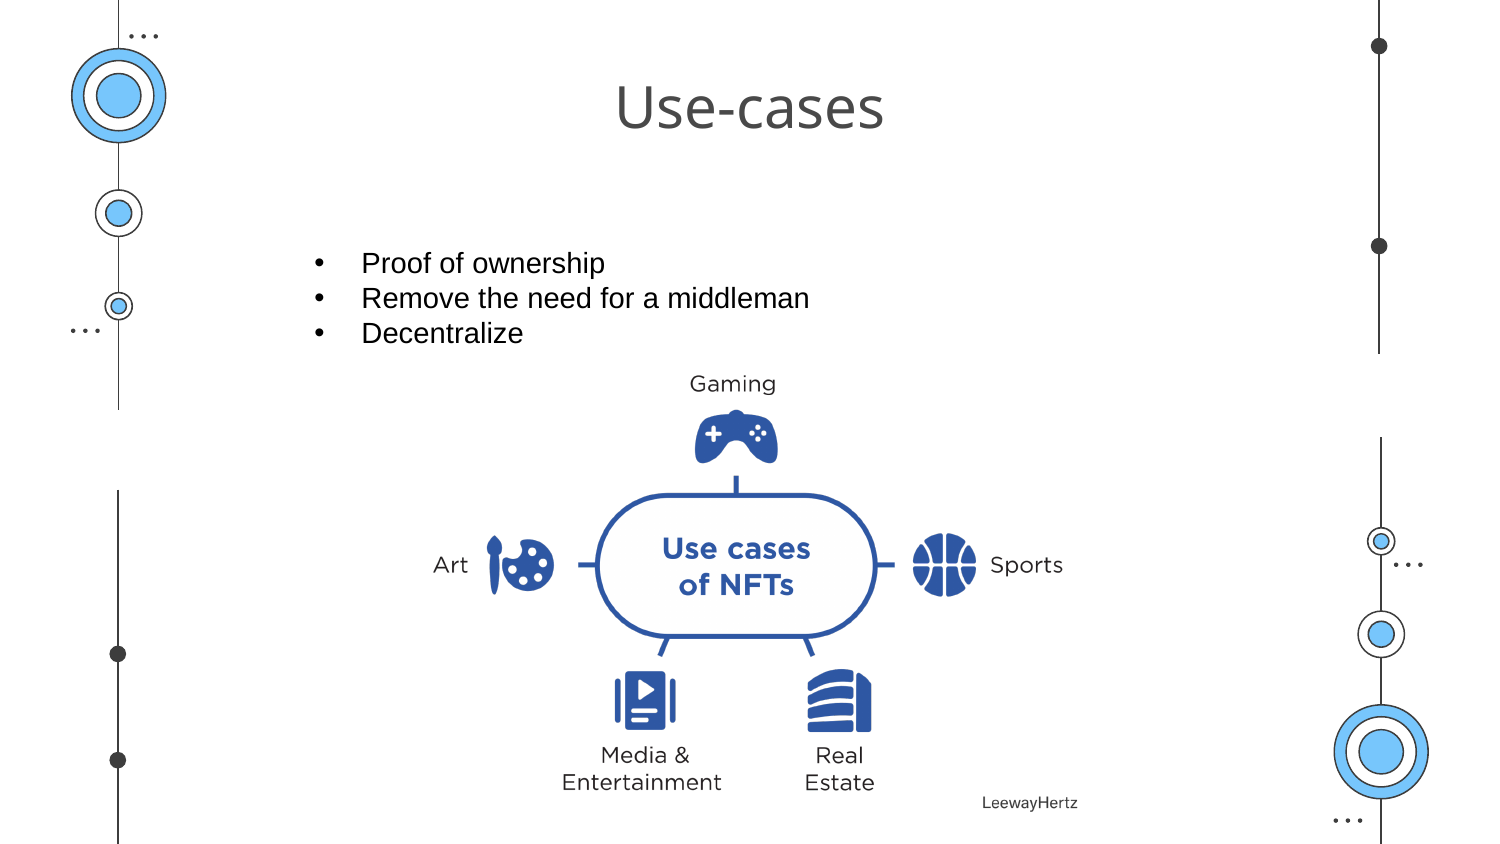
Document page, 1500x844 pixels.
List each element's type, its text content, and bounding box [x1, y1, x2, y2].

text_box Proof of ownership Remove the need for a middleman Decentralize [299, 237, 1201, 358]
picture [400, 347, 1100, 824]
title Use-cases [299, 55, 1201, 150]
